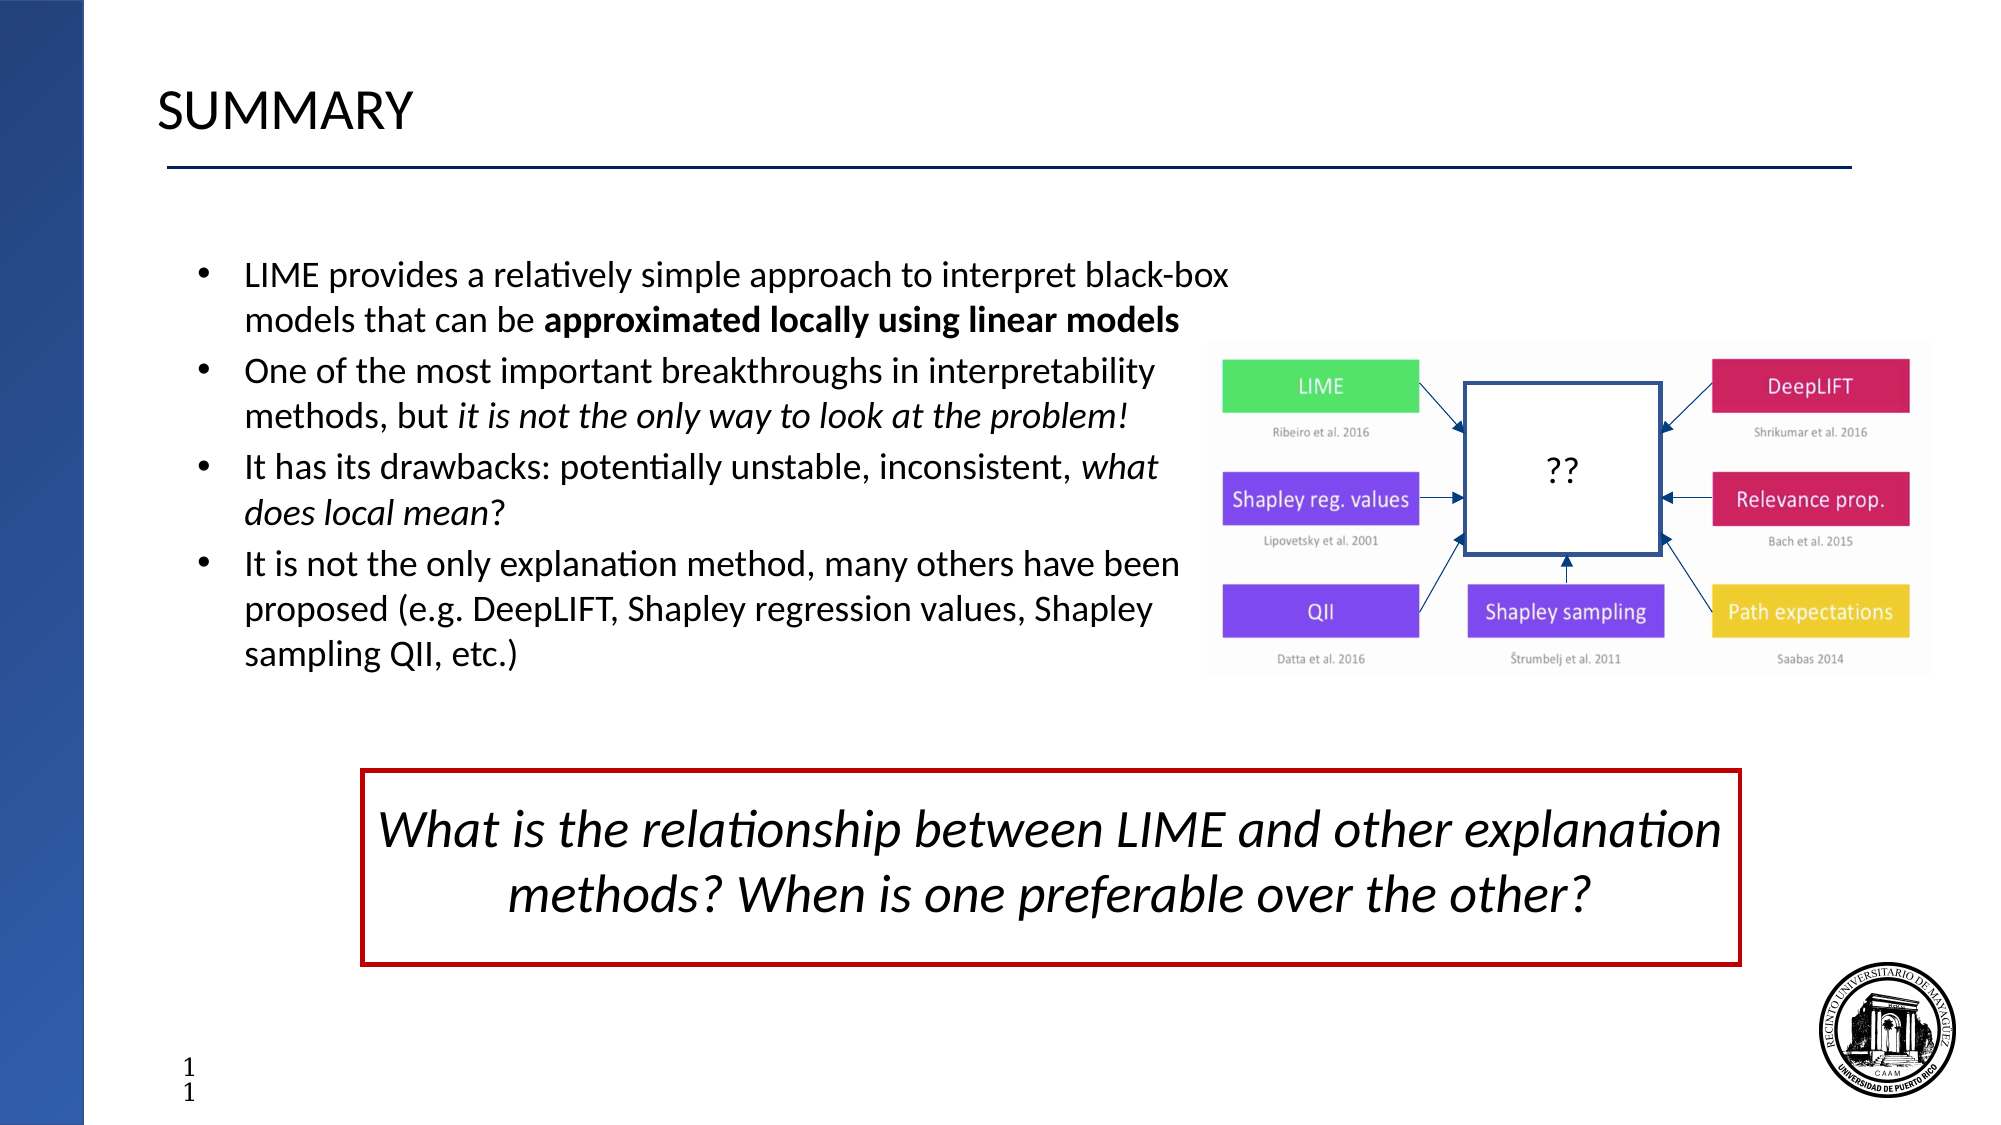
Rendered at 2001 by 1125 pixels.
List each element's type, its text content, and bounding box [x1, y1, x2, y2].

picture [1819, 962, 1956, 1098]
text_box LIME provides a relatively simple approach to interpret black-box models that can be approximated locally using linear models One of the most important breakthroughs in interpretability methods, but it is not the only way to look at the problem! It has its drawbacks: potentially unstable, inconsistent, what does local mean? It is not the only explanation method, many others have been proposed (e.g. DeepLIFT, Shapley regression values, Shapley sampling QII, etc.) [182, 242, 1251, 733]
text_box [1207, 342, 1933, 677]
slide_number 11 [166, 1036, 229, 1097]
text_box [0, 0, 84, 1125]
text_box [340, 770, 1763, 965]
title SUMMARY [142, 36, 1872, 185]
